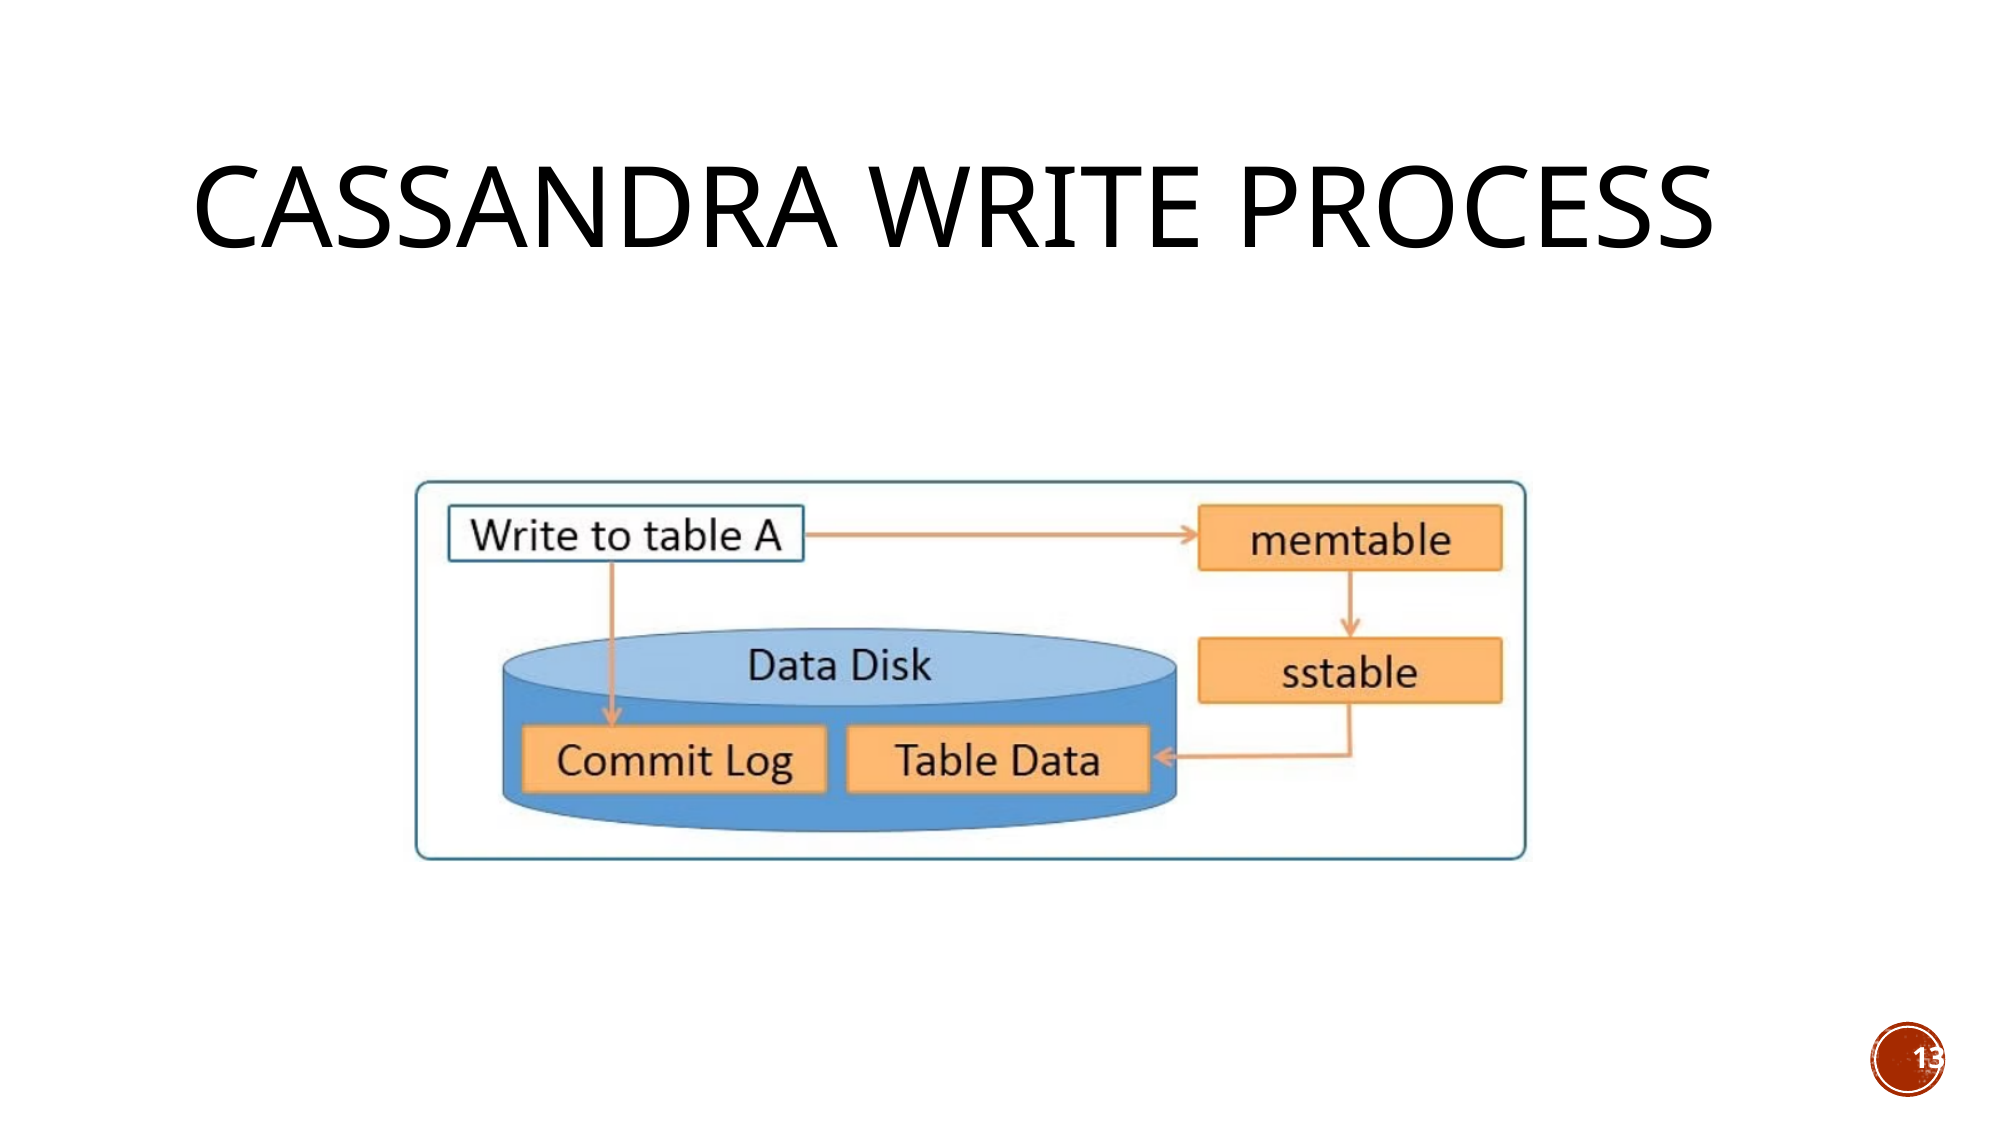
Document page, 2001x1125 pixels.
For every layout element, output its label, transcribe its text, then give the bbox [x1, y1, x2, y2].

picture [403, 470, 1533, 862]
slide_number 13 [1855, 1028, 1961, 1089]
title Cassandra write process [175, 79, 1826, 344]
